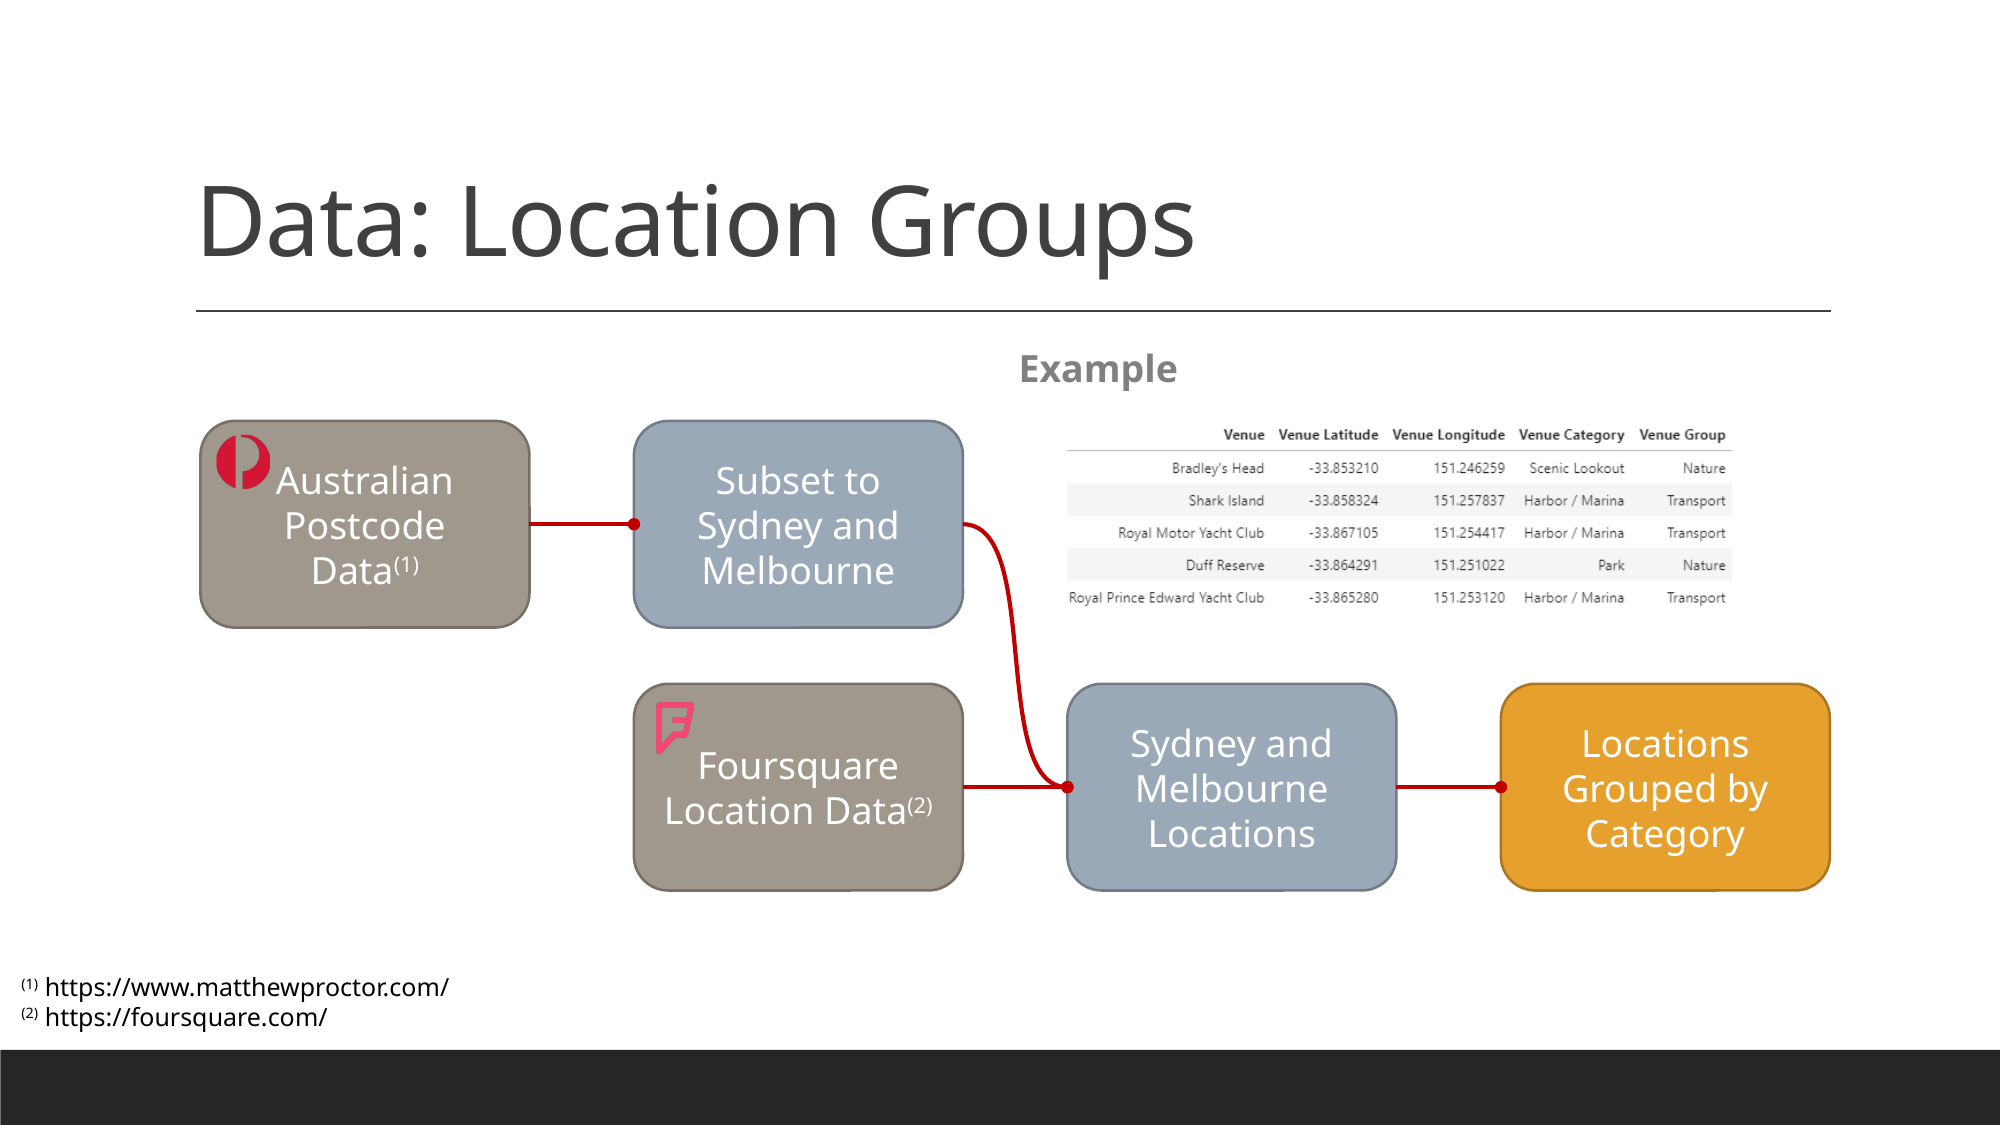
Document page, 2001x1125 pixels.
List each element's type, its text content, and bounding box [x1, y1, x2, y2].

text_box Sydney and Melbourne Locations [1066, 682, 1398, 892]
text_box Foursquare Location Data(2) [632, 682, 965, 892]
text_box Subset to Sydney and Melbourne [632, 419, 965, 629]
text_box Locations Grouped by Category [1499, 682, 1832, 892]
text_box (1) https://www.matthewproctor.com/ (2) https://foursquare.com/ [6, 964, 480, 1039]
title Data: Location Groups [180, 47, 1830, 285]
text_box Australian Postcode Data(1) [199, 419, 531, 629]
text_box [962, 523, 1068, 786]
picture [1066, 420, 1760, 629]
picture [633, 686, 718, 771]
picture [190, 432, 297, 493]
text_box Example [1003, 337, 1193, 398]
